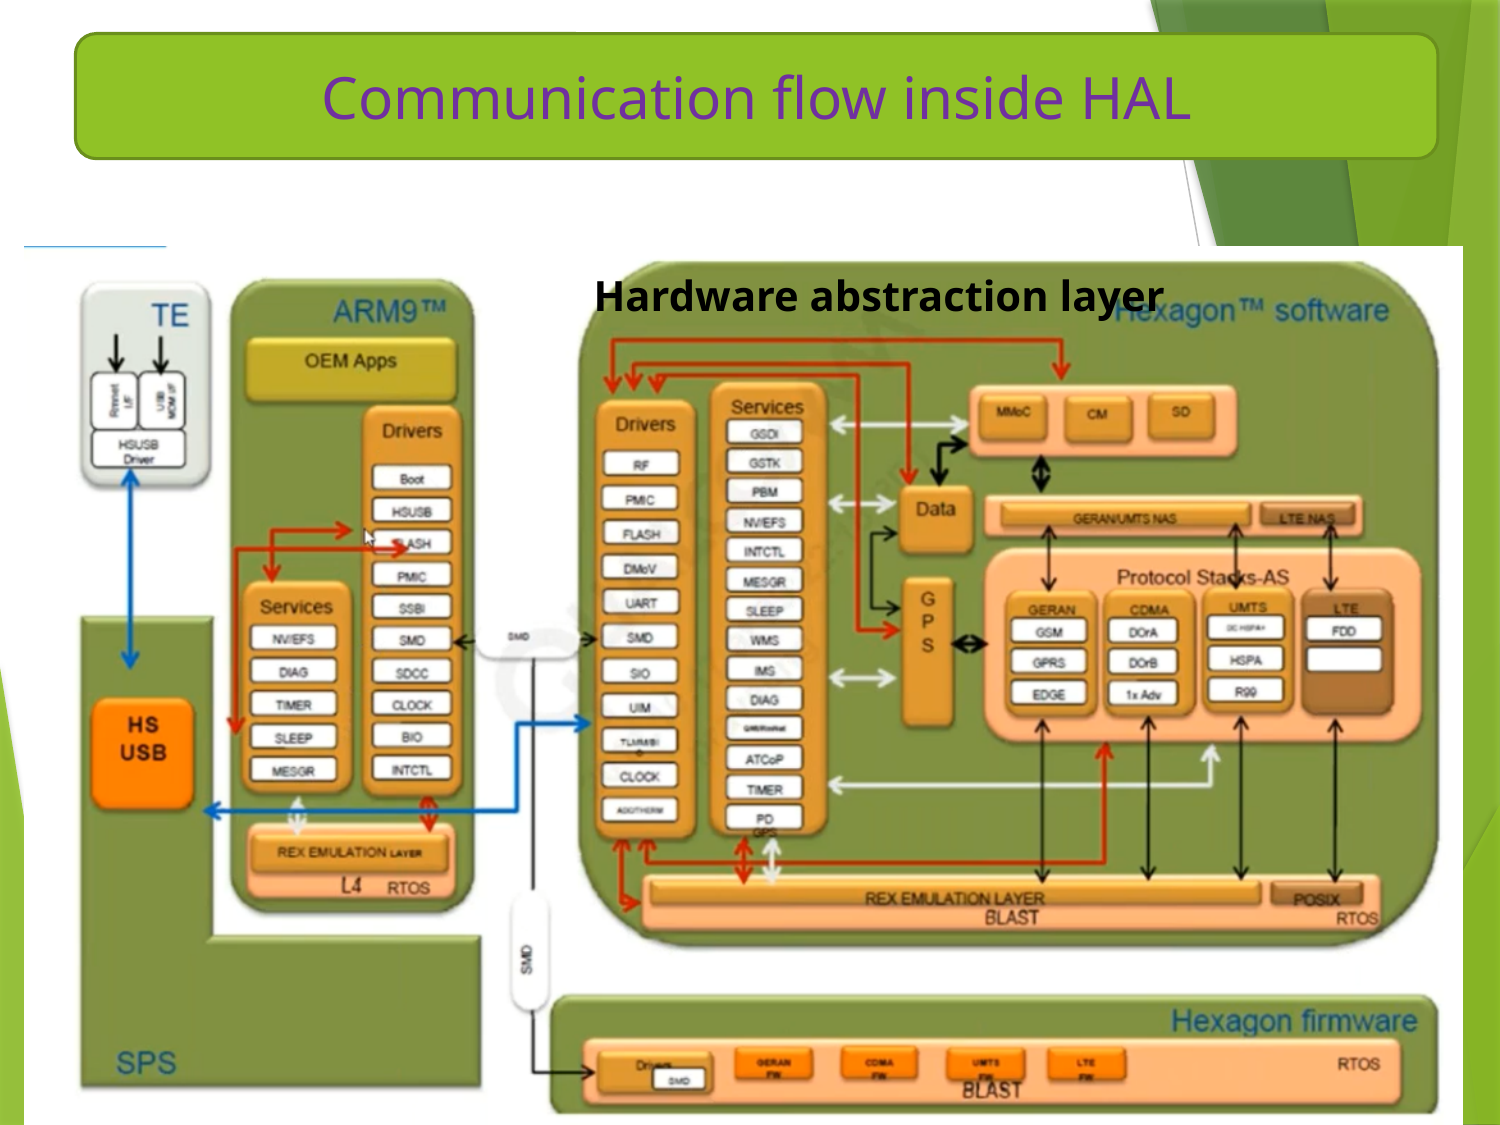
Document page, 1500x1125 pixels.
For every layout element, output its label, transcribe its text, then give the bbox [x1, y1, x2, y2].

text_box Communication flow inside HAL [73, 31, 1440, 161]
picture [24, 245, 1464, 1125]
